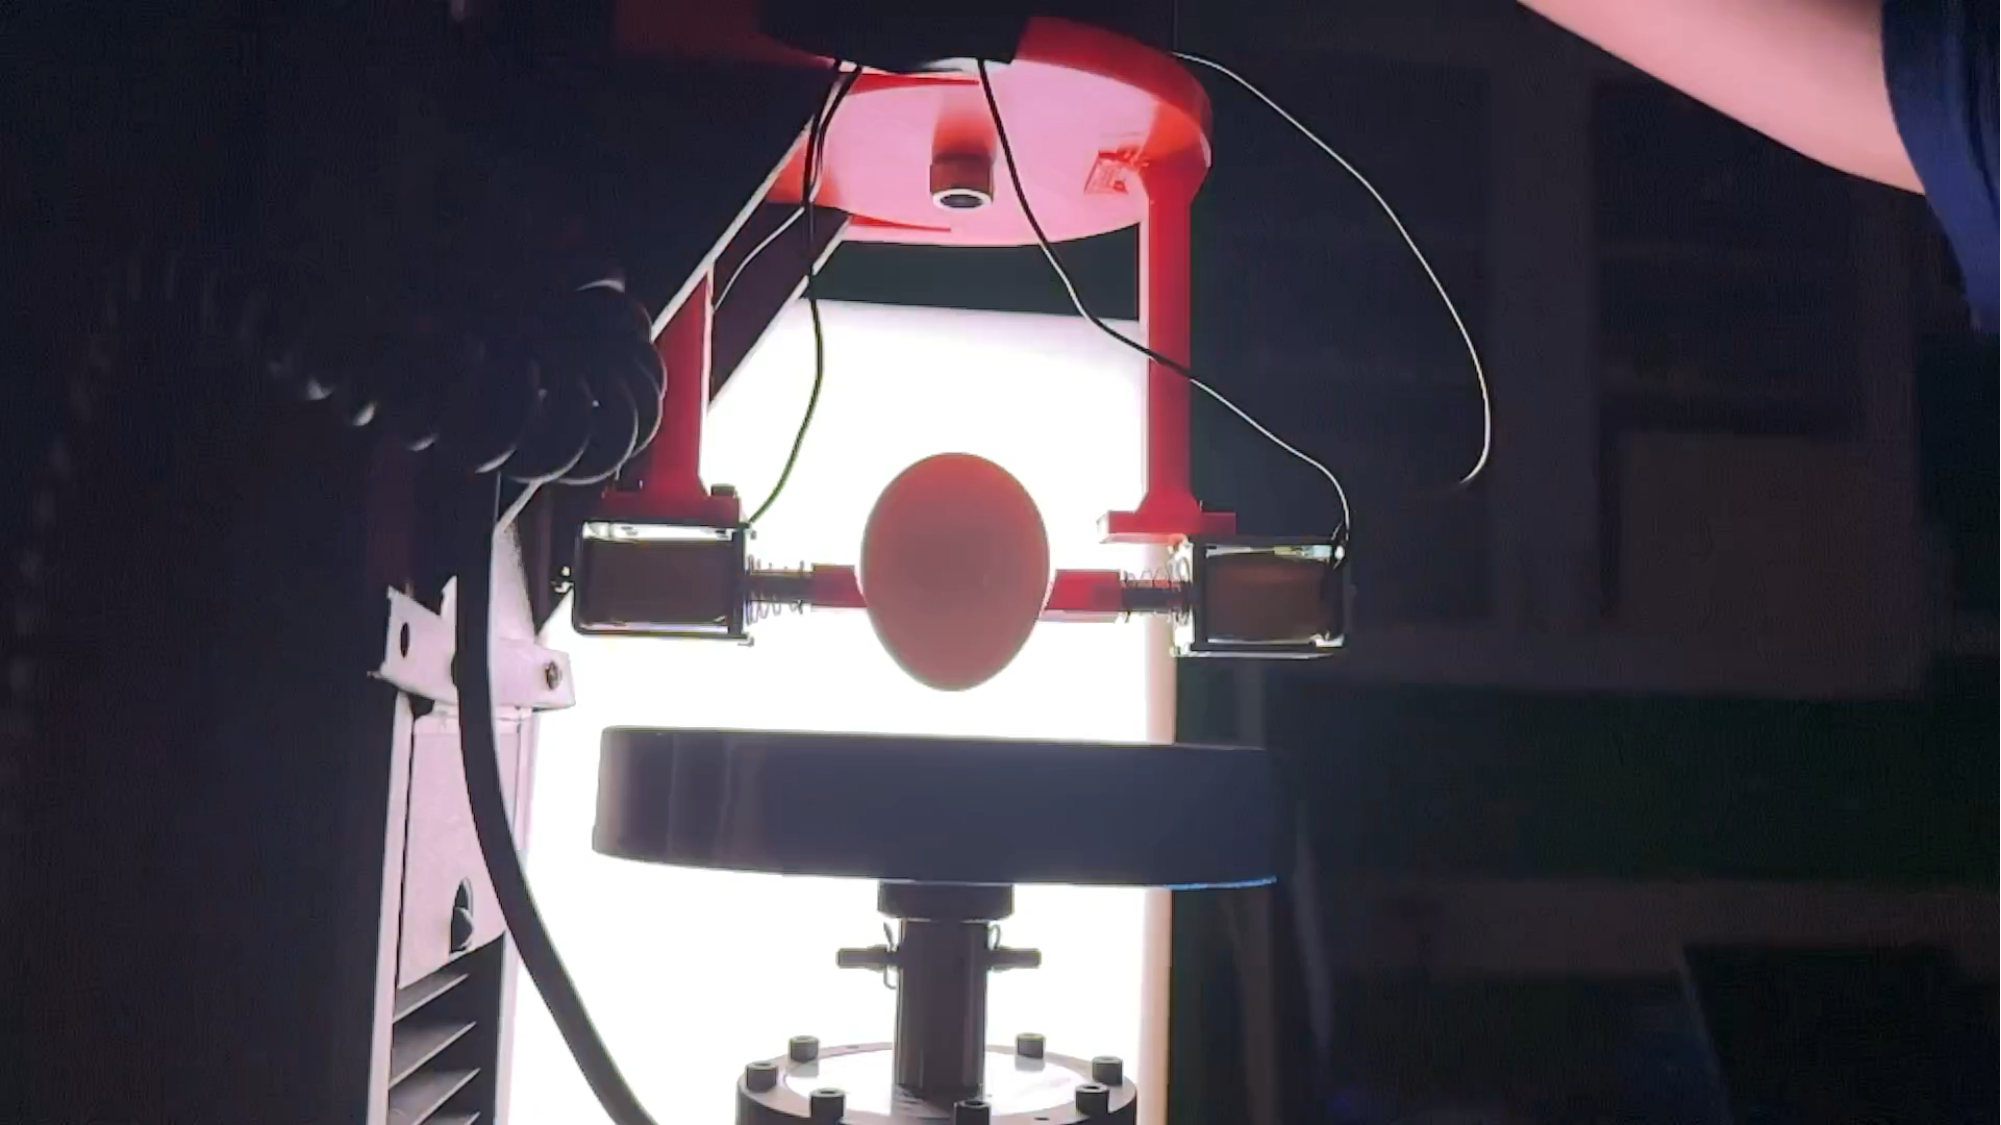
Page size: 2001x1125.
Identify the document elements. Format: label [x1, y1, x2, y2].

text_box [0, 0, 2000, 1125]
